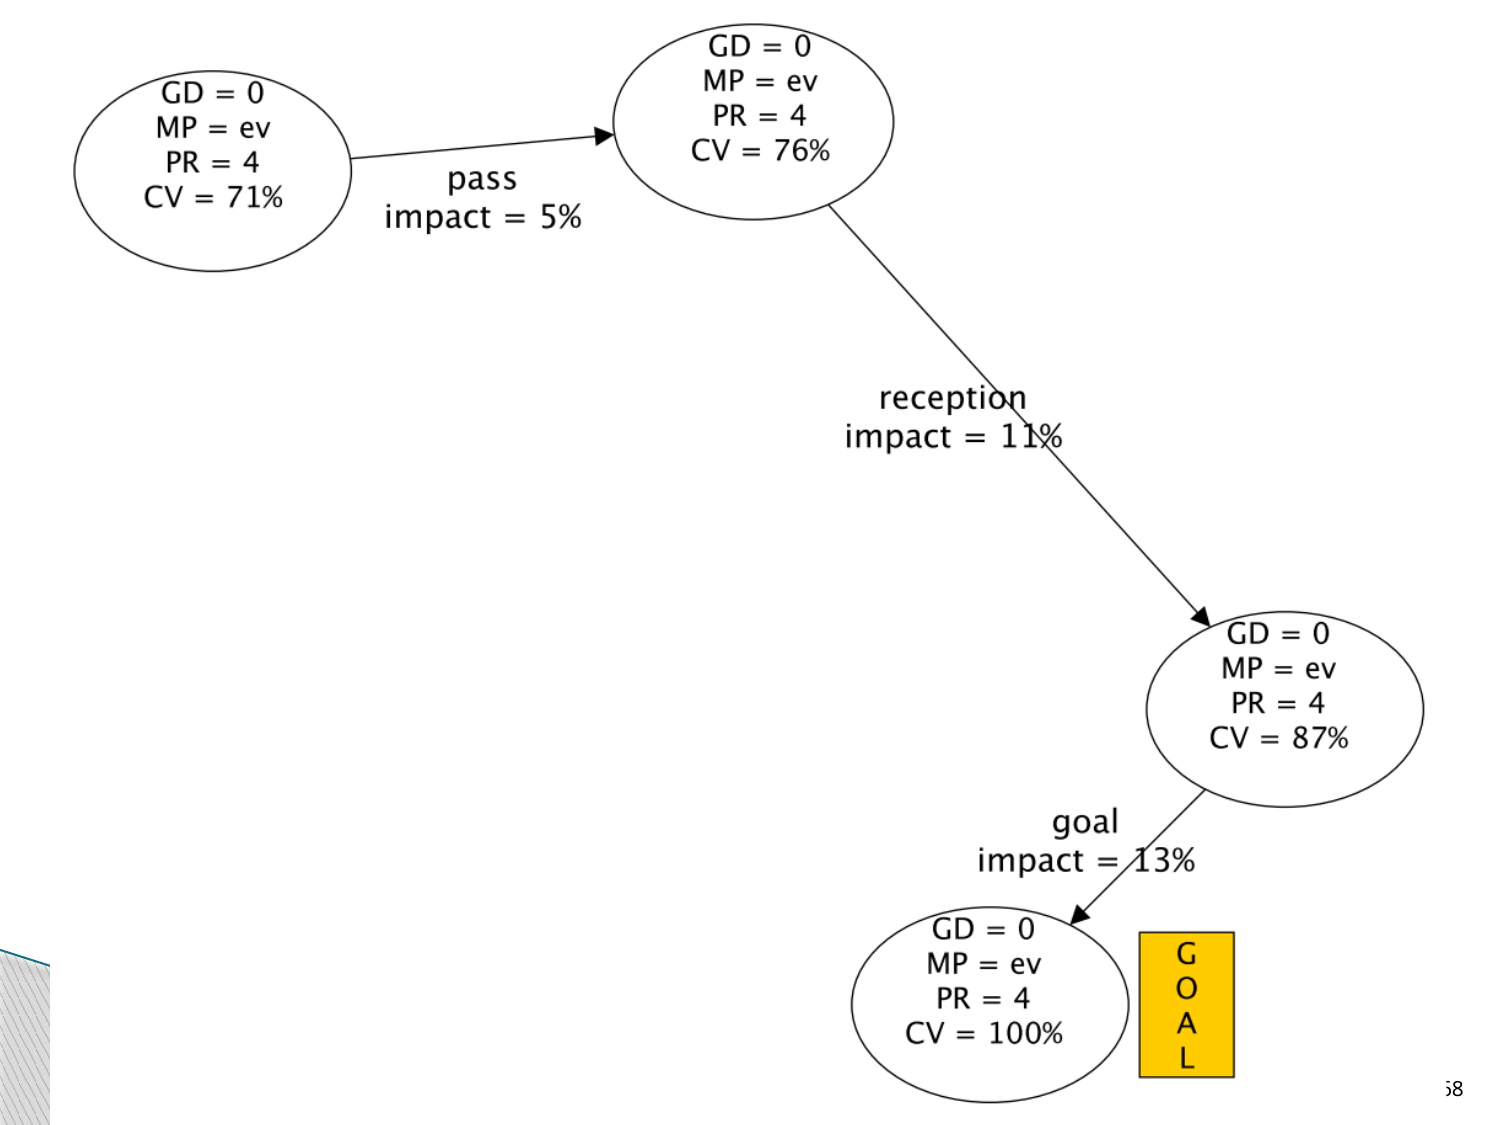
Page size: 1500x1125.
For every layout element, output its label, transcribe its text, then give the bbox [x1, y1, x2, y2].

slide_number 33/68 [1453, 1051, 1479, 1112]
picture [49, 0, 1447, 1125]
